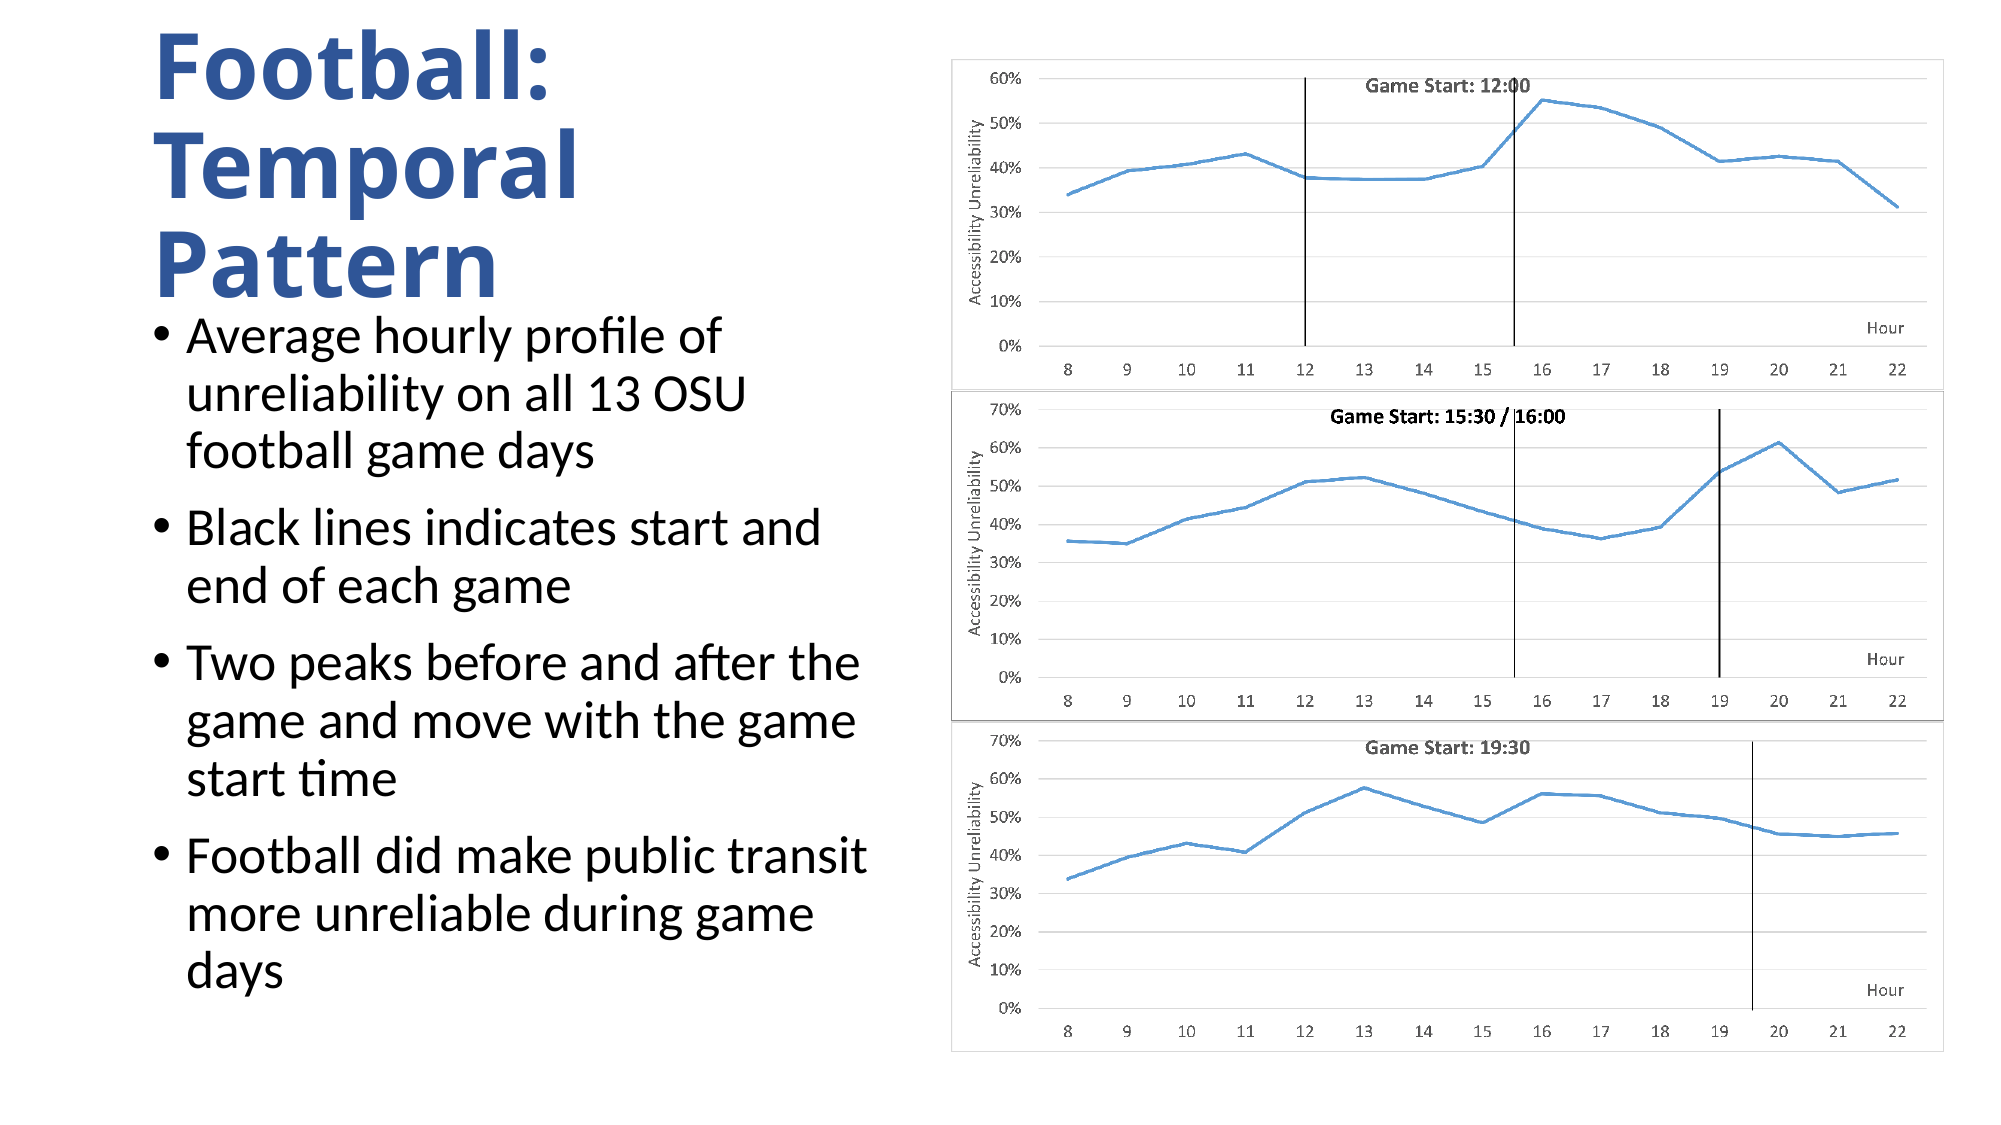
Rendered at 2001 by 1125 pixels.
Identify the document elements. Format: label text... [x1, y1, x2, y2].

list Average hourly profile of unreliability on all 13 OSU football game days Black lines indicates start and end of each game Two peaks before and after the game and move with the game start time Football did make public transit more unreliable during game days [137, 299, 909, 1014]
title Football: Temporal Pattern [137, 59, 875, 278]
picture [951, 59, 1944, 1052]
